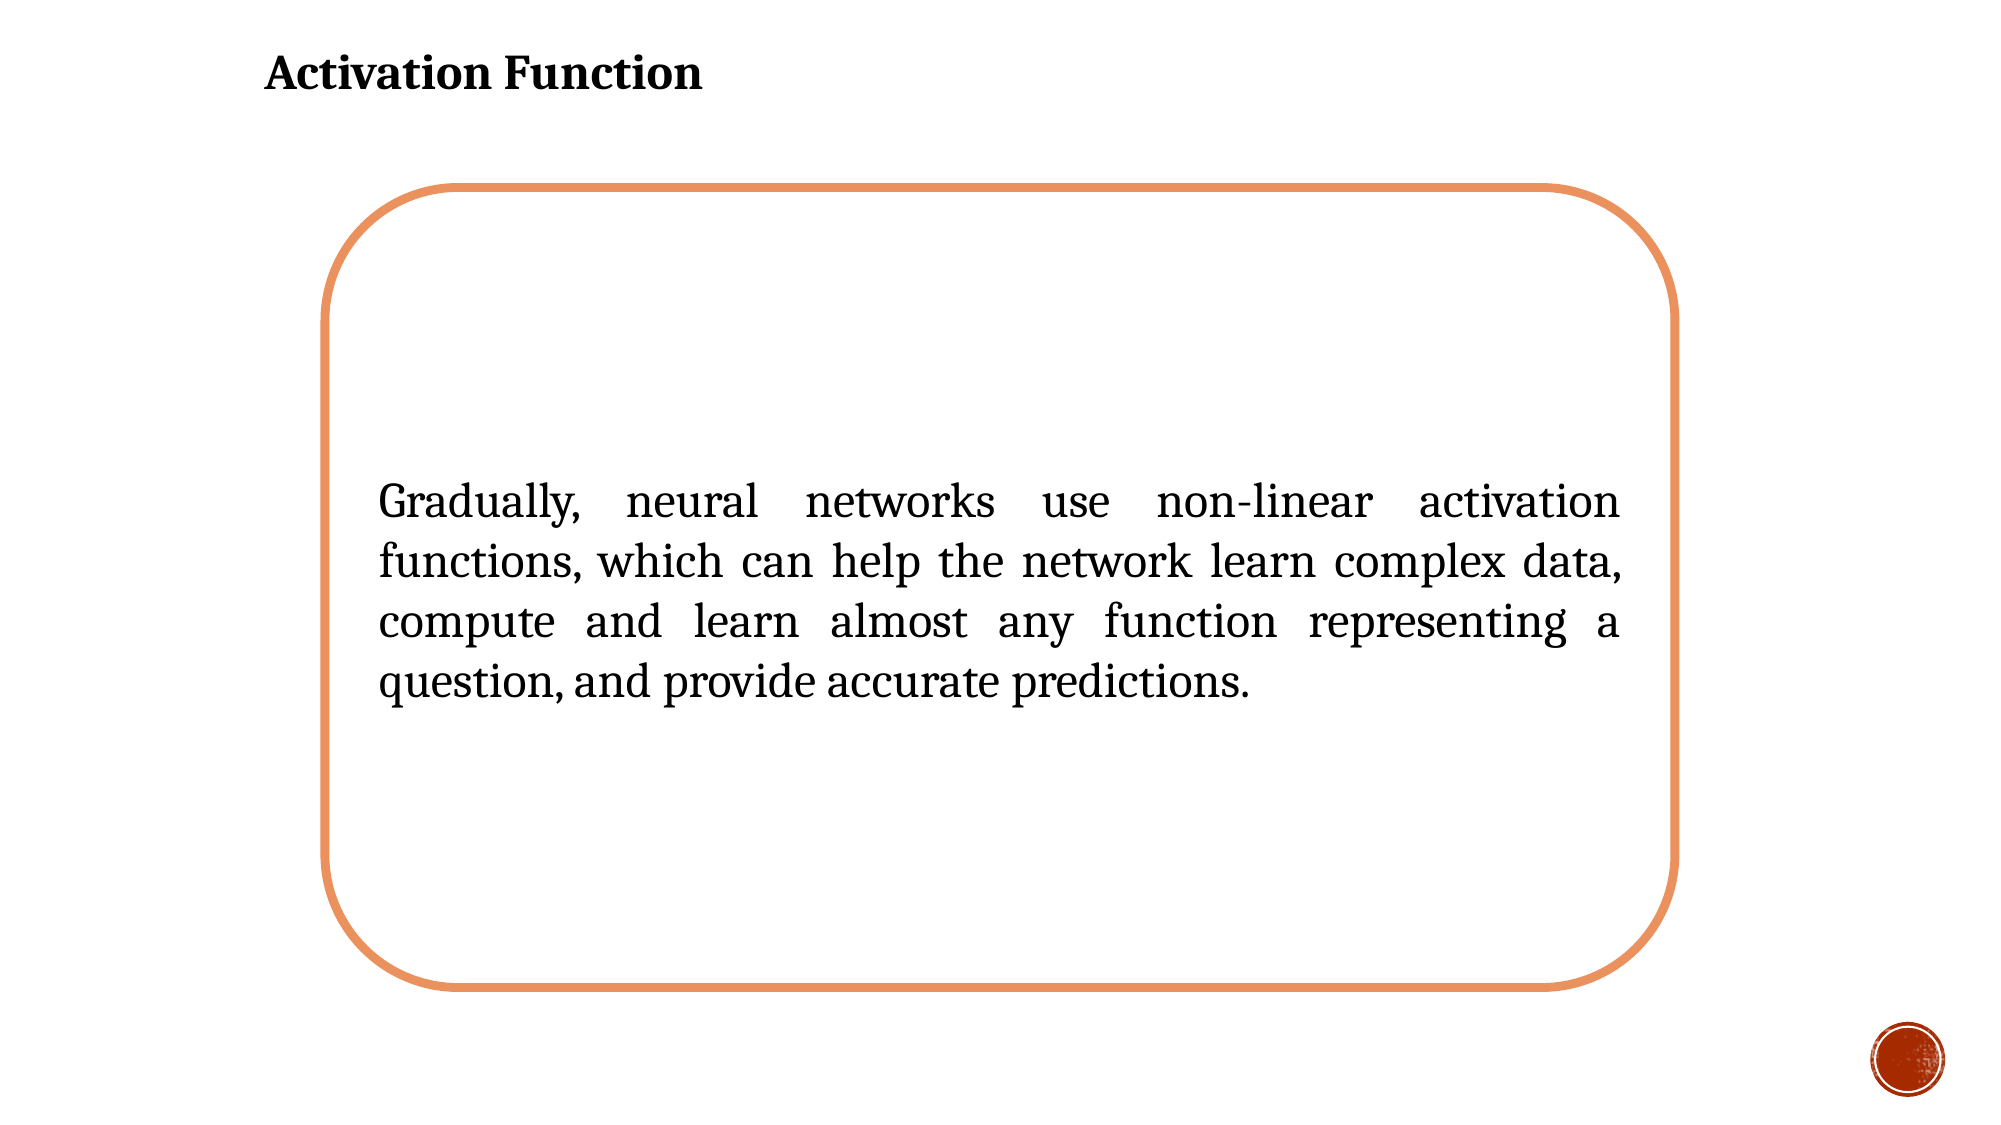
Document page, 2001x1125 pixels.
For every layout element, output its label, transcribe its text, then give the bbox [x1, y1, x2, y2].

text_box Gradually, neural networks use non-linear activation functions, which can help the network learn complex data, compute and learn almost any function representing a question, and provide accurate predictions. [324, 186, 1676, 989]
text_box Activation Function [249, 32, 1388, 125]
